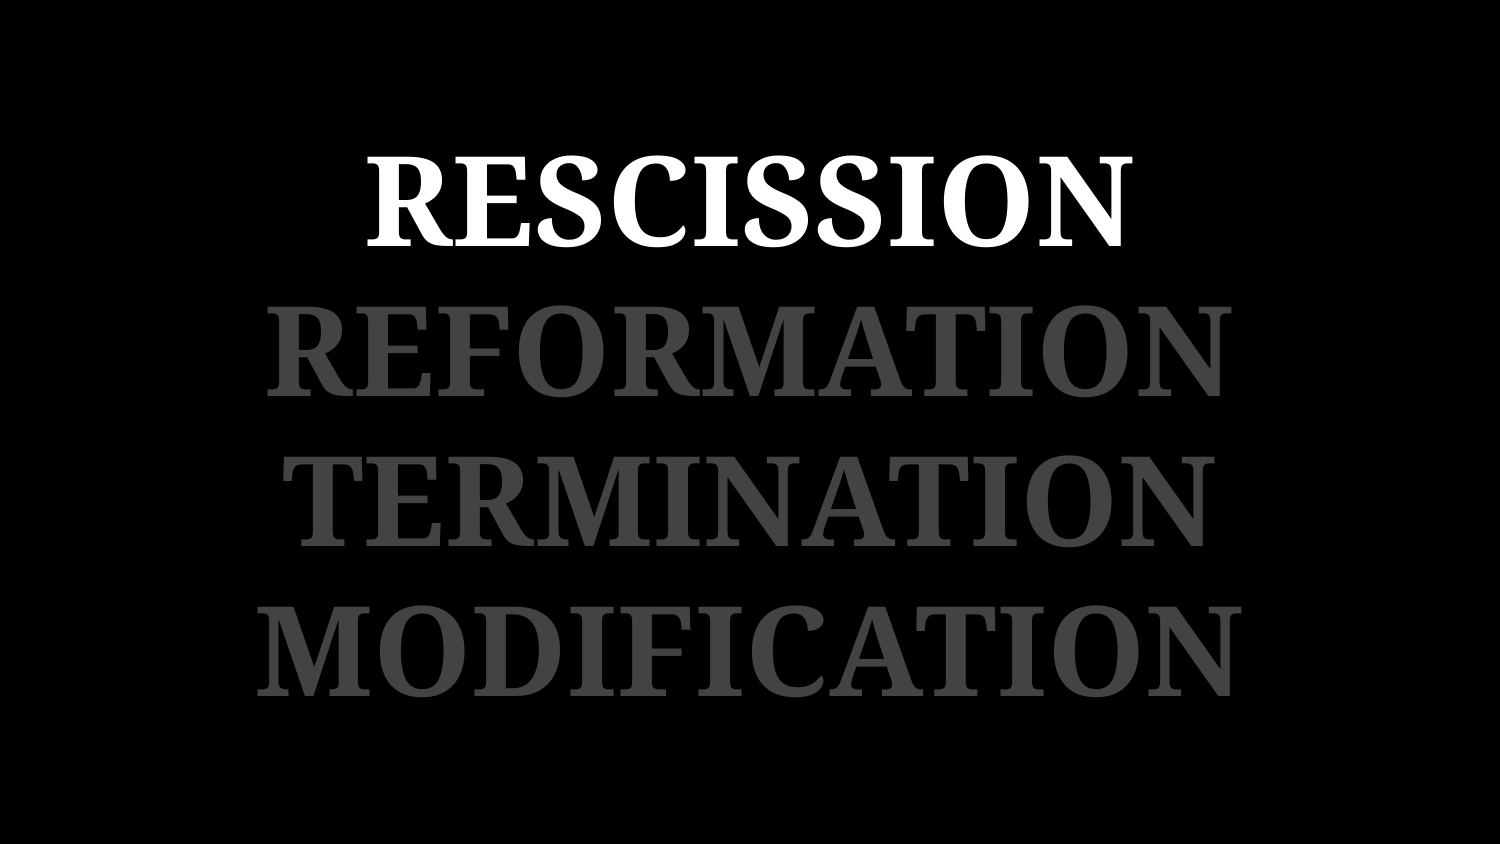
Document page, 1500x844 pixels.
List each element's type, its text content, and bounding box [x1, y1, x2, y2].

text_box RESCISSION REFORMATION TERMINATION MODIFICATION [117, 106, 1382, 590]
